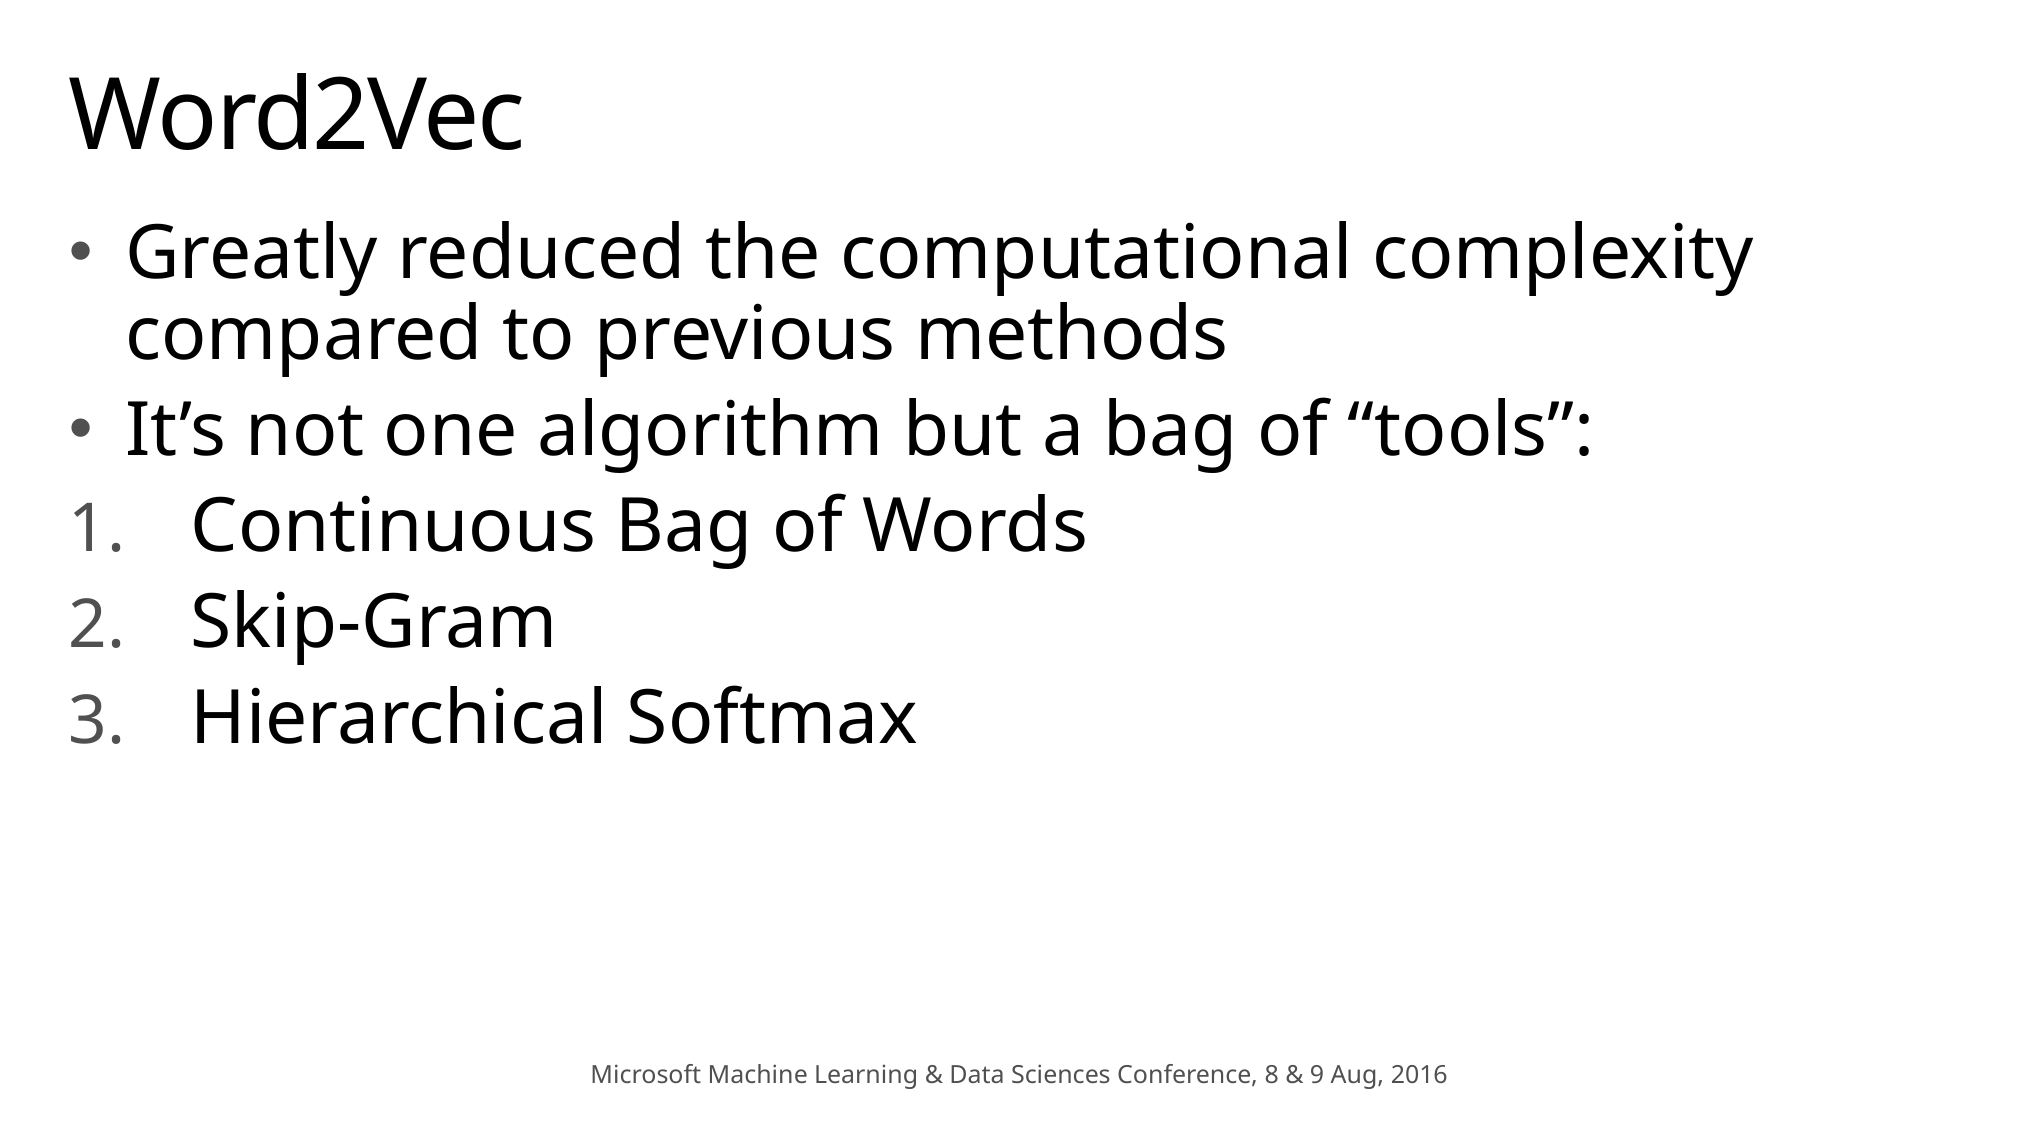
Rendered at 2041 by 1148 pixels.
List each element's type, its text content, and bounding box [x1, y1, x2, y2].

title Word2Vec [45, 48, 1996, 199]
list Greatly reduced the computational complexity compared to previous methods It’s not one algorithm but a bag of “tools”: Continuous Bag of Words Skip-Gram Hierarchical Softmax [45, 199, 1996, 793]
